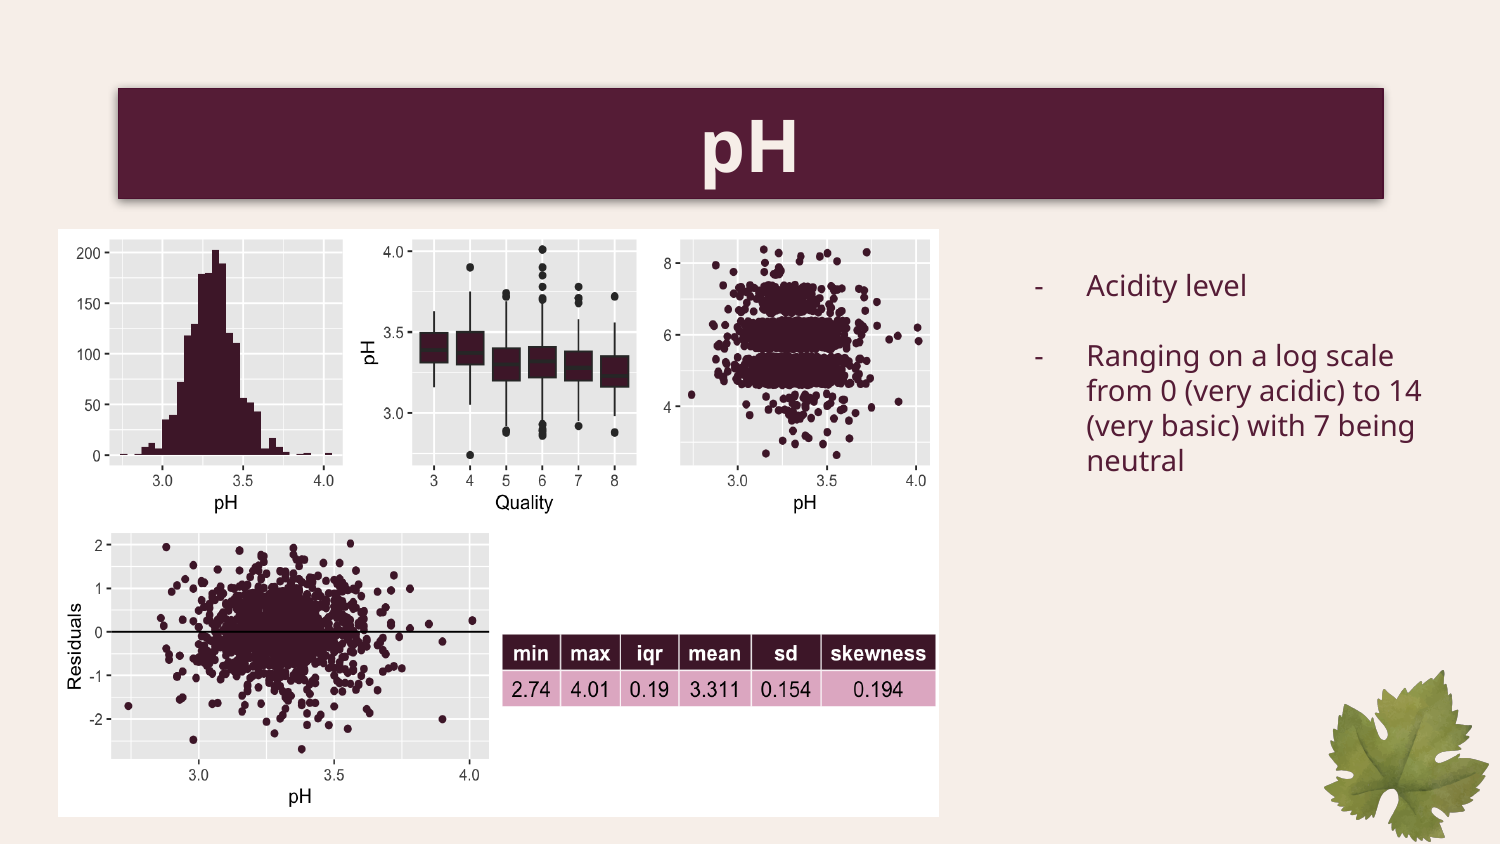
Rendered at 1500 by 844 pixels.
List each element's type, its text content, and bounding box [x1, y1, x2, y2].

title pH [118, 88, 1384, 199]
picture [1324, 670, 1489, 842]
picture [58, 228, 939, 817]
text_box Acidity level Ranging on a log scale from 0 (very acidic) to 14 (very basic) with 7 being neutral [996, 252, 1448, 781]
